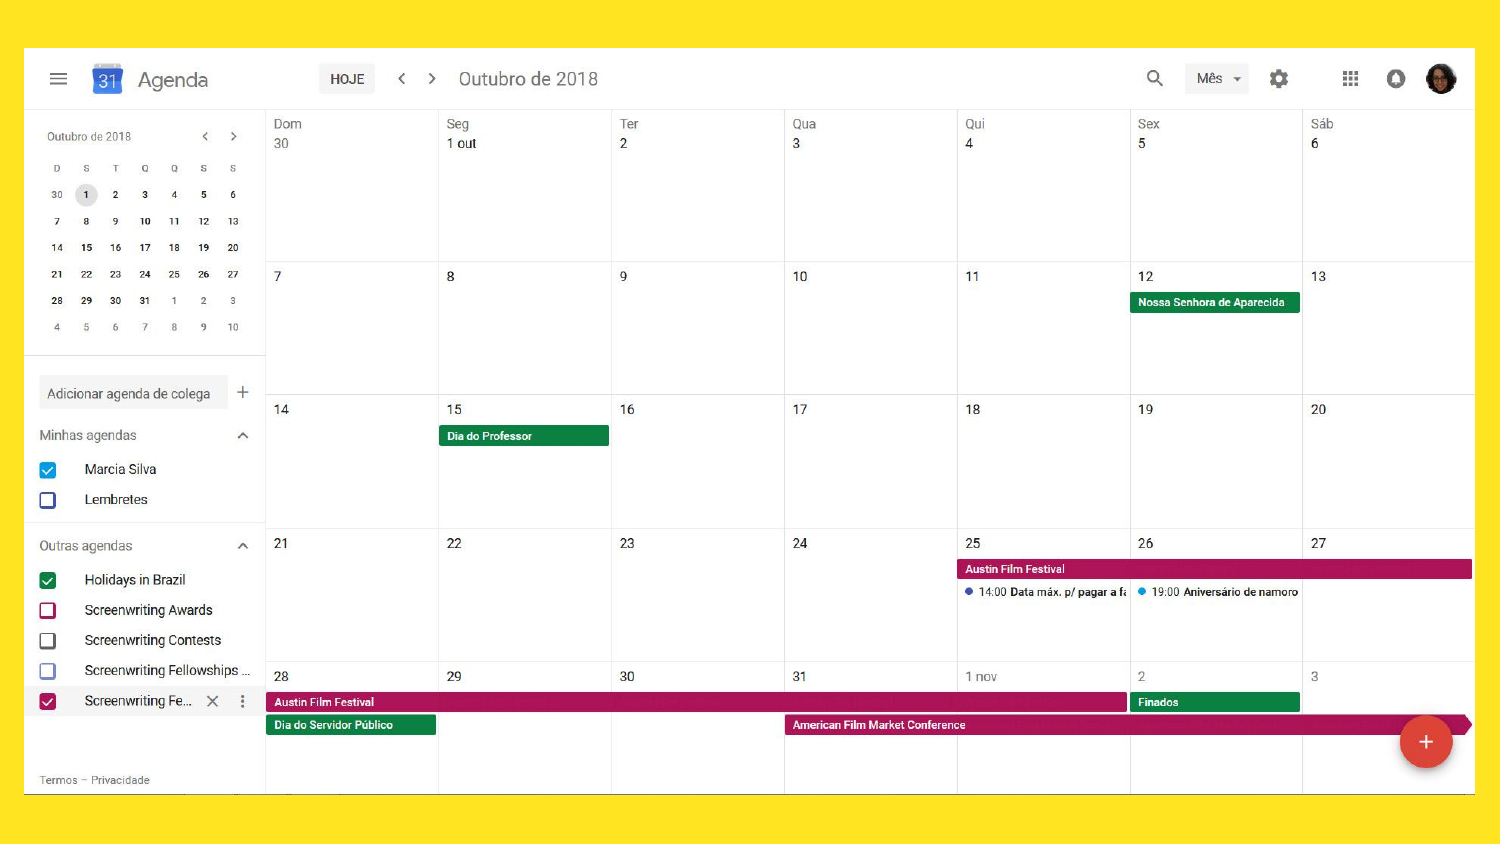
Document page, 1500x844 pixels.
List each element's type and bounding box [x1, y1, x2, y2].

picture [24, 48, 1476, 796]
